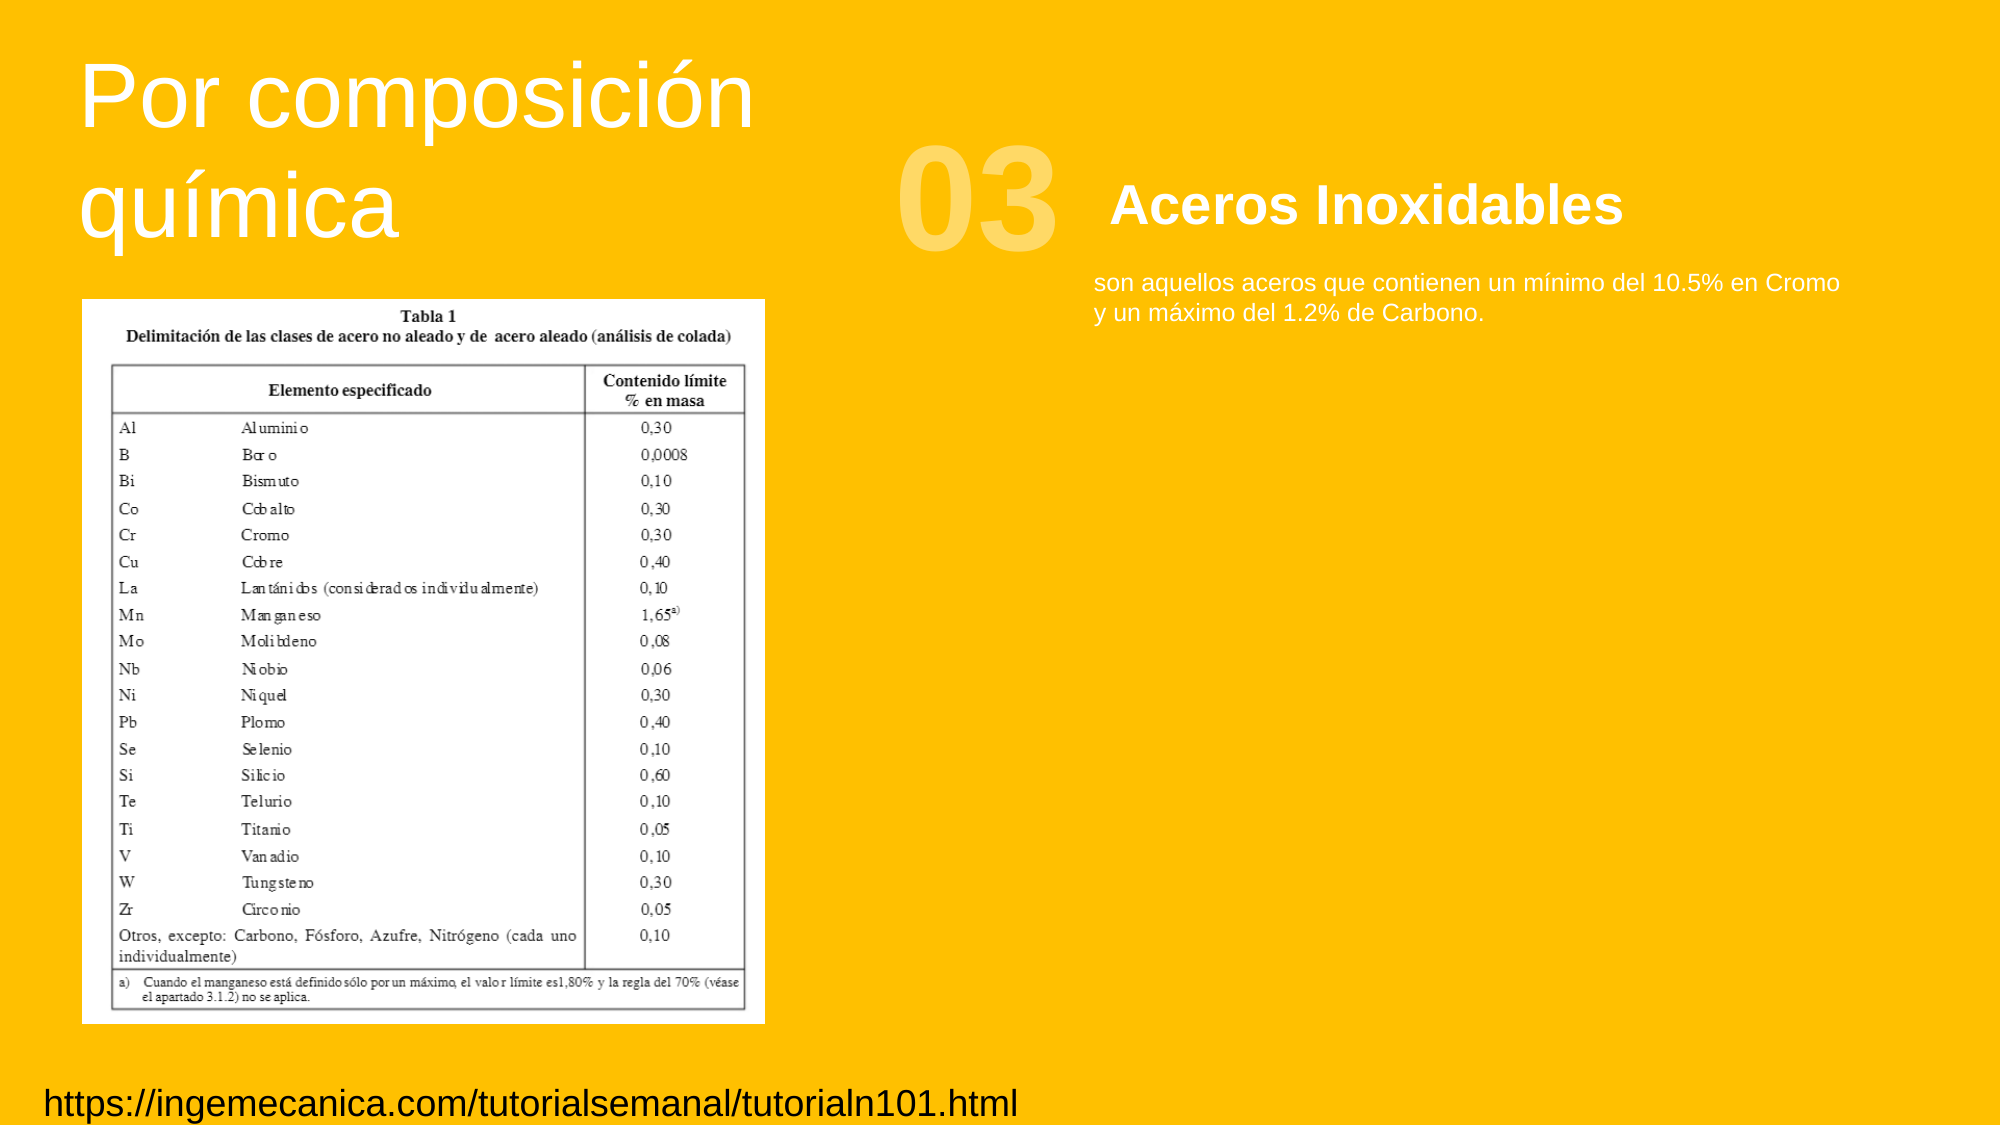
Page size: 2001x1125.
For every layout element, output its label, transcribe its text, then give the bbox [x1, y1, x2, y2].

text_box son aquellos aceros que contienen un mínimo del 10.5% en Cromo y un máximo del 1.2% de Carbono. [1079, 259, 1857, 335]
text_box 03 [852, 93, 1104, 288]
text_box https://ingemecanica.com/tutorialsemanal/tutorialn101.html [28, 1071, 1050, 1125]
text_box Aceros Inoxidables [1104, 160, 1903, 243]
picture [82, 299, 765, 1024]
text_box Por composición química [63, 28, 1098, 264]
